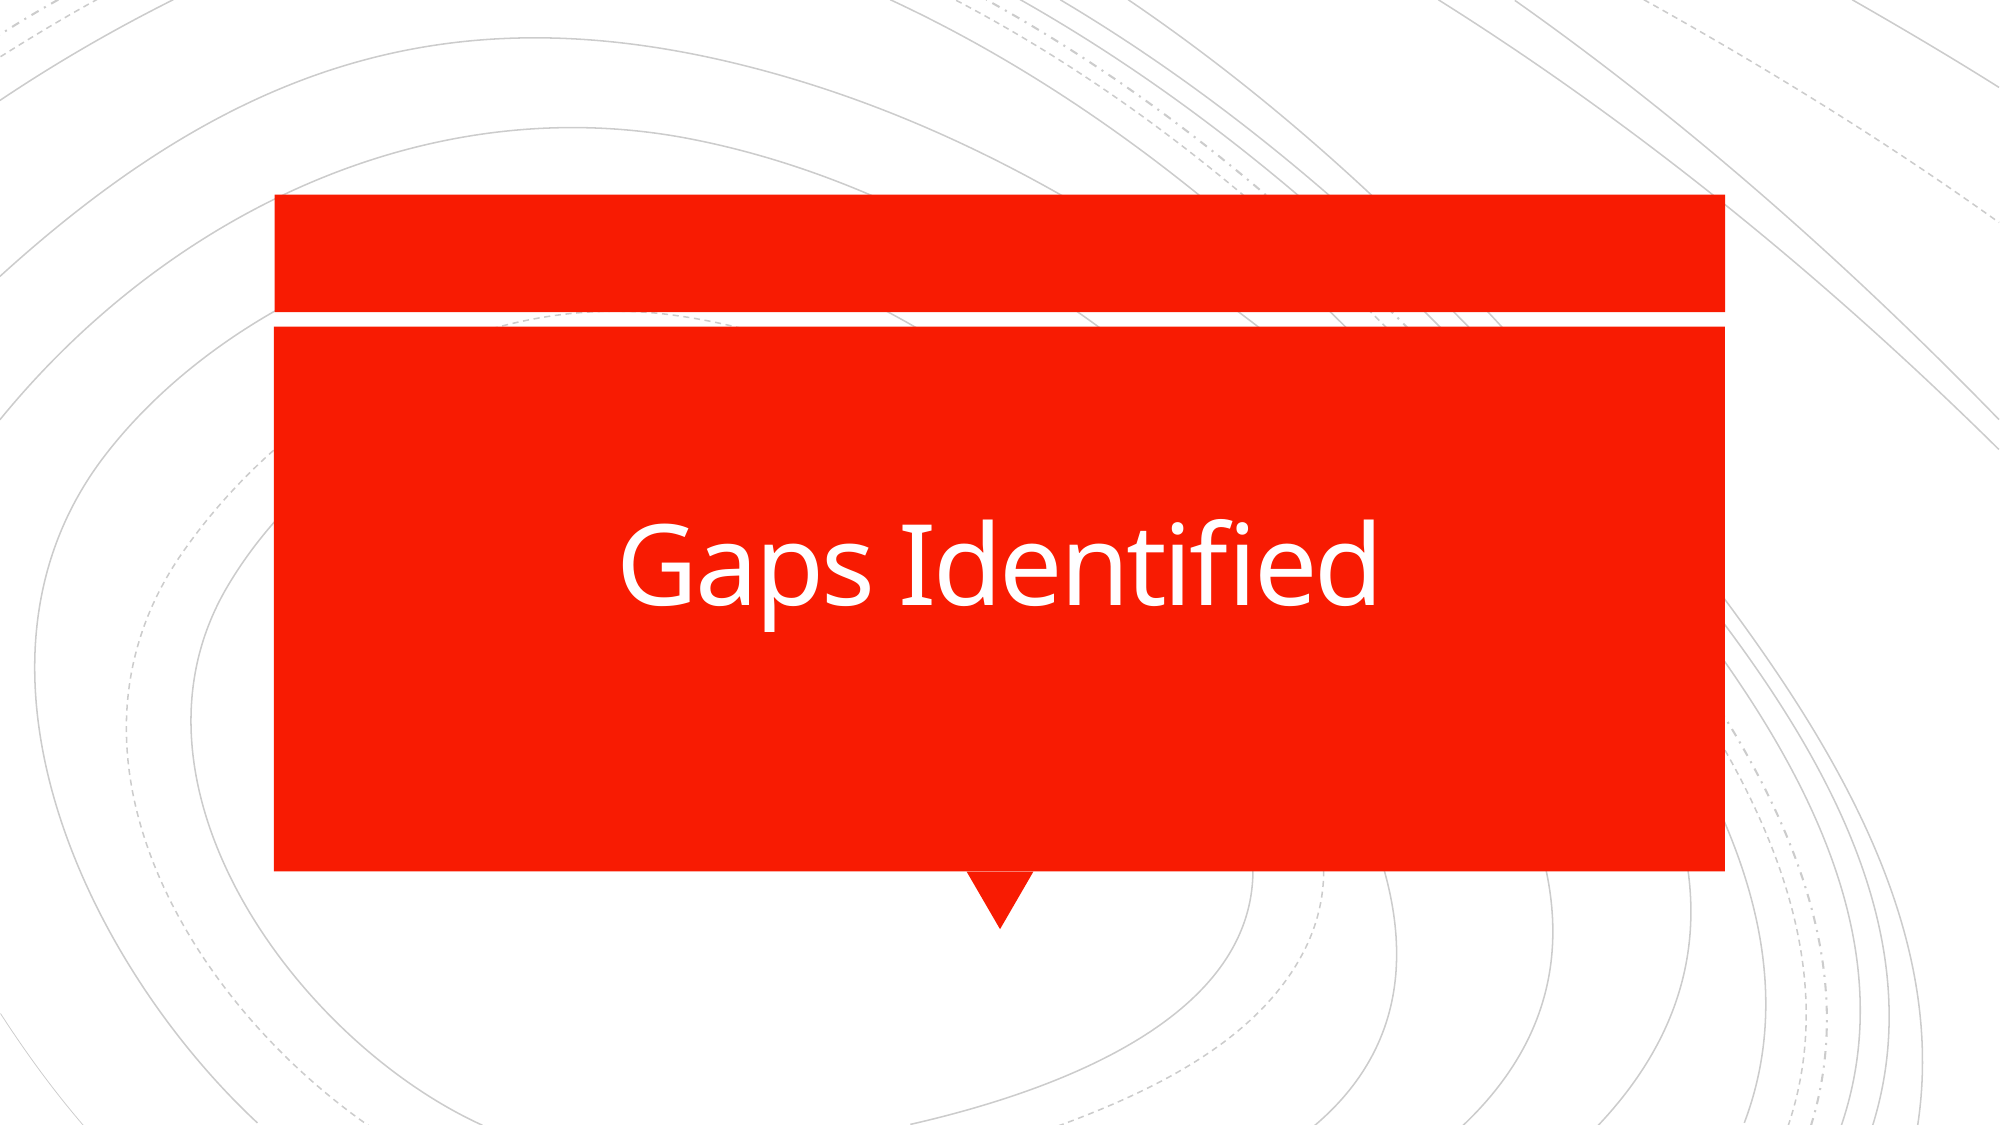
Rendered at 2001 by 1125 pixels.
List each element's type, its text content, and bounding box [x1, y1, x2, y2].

title Gaps Identified [288, 340, 1713, 628]
